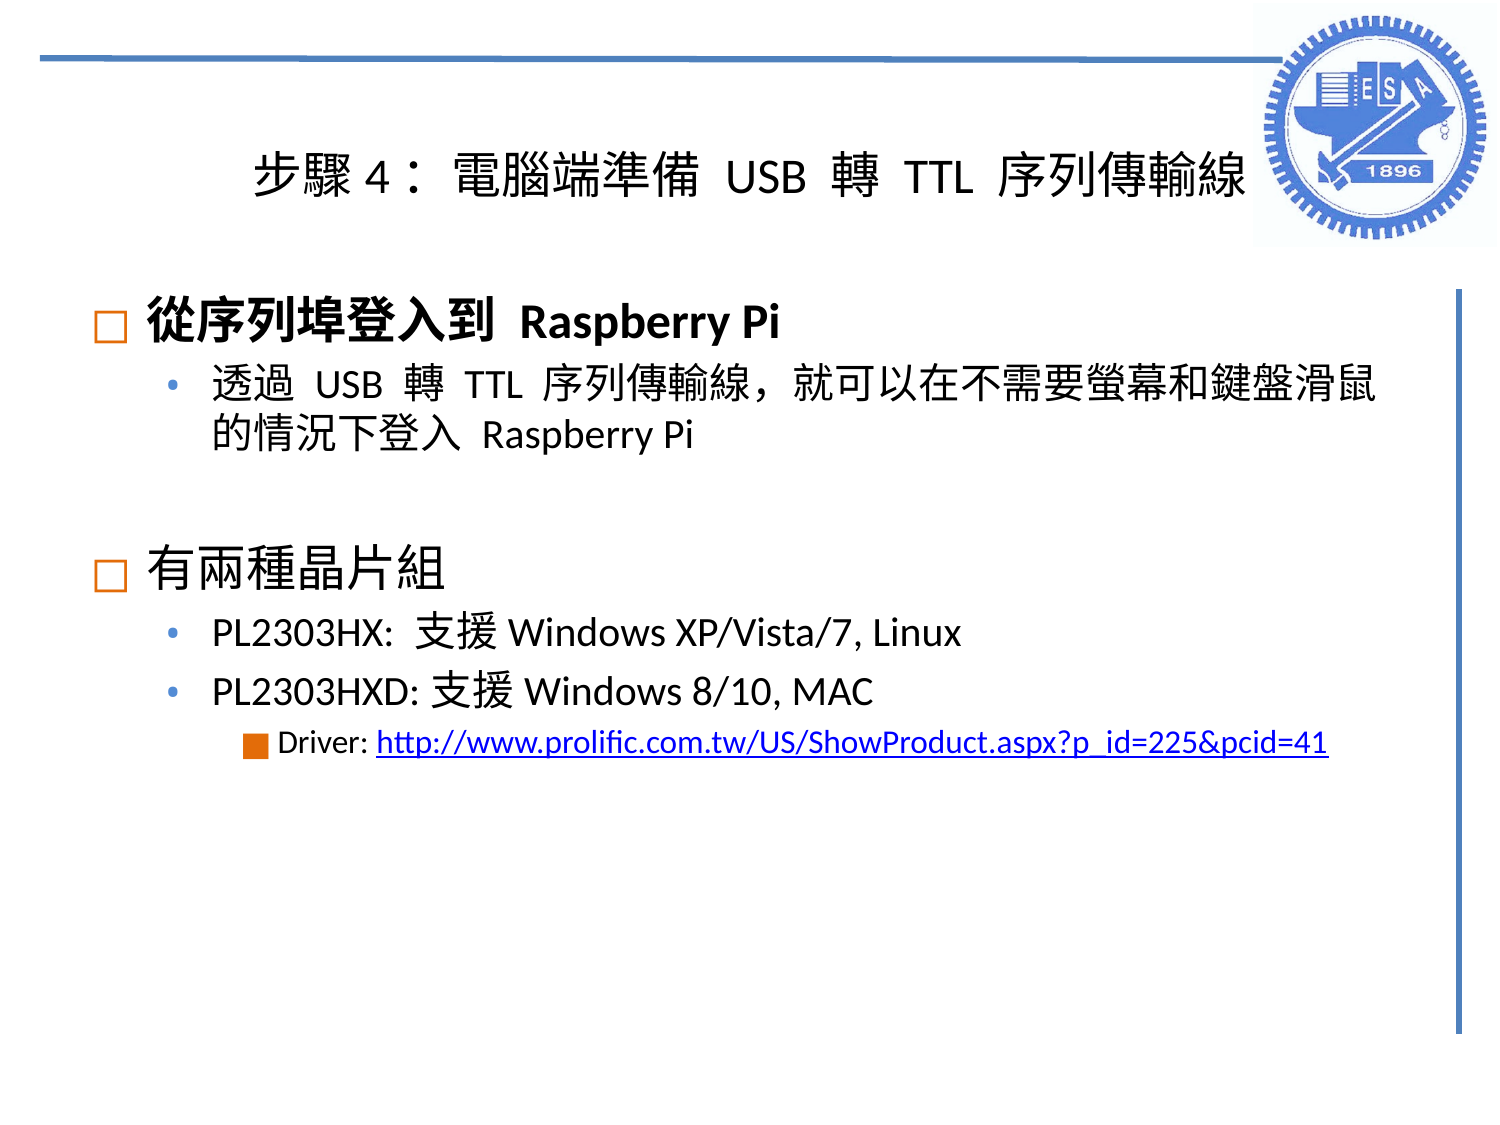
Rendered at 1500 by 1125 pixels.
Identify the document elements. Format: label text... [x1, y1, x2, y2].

list 從序列埠登入到 Raspberry Pi 透過 USB 轉 TTL 序列傳輸線，就可以在不需要螢幕和鍵盤滑鼠的情況下登入 Raspberry Pi 有兩種晶片組 PL2303HX: 支援Windows XP/Vista/7, Linux PL2303HXD:支援Windows 8/10, MAC Driver: http://www.prolific.com.tw/US/ShowProduct.aspx?p_id=225&pcid=41 [75, 280, 1425, 1024]
title 步驟4：電腦端準備 USB 轉 TTL 序列傳輸線 [75, 79, 1425, 268]
picture [1253, 3, 1497, 247]
